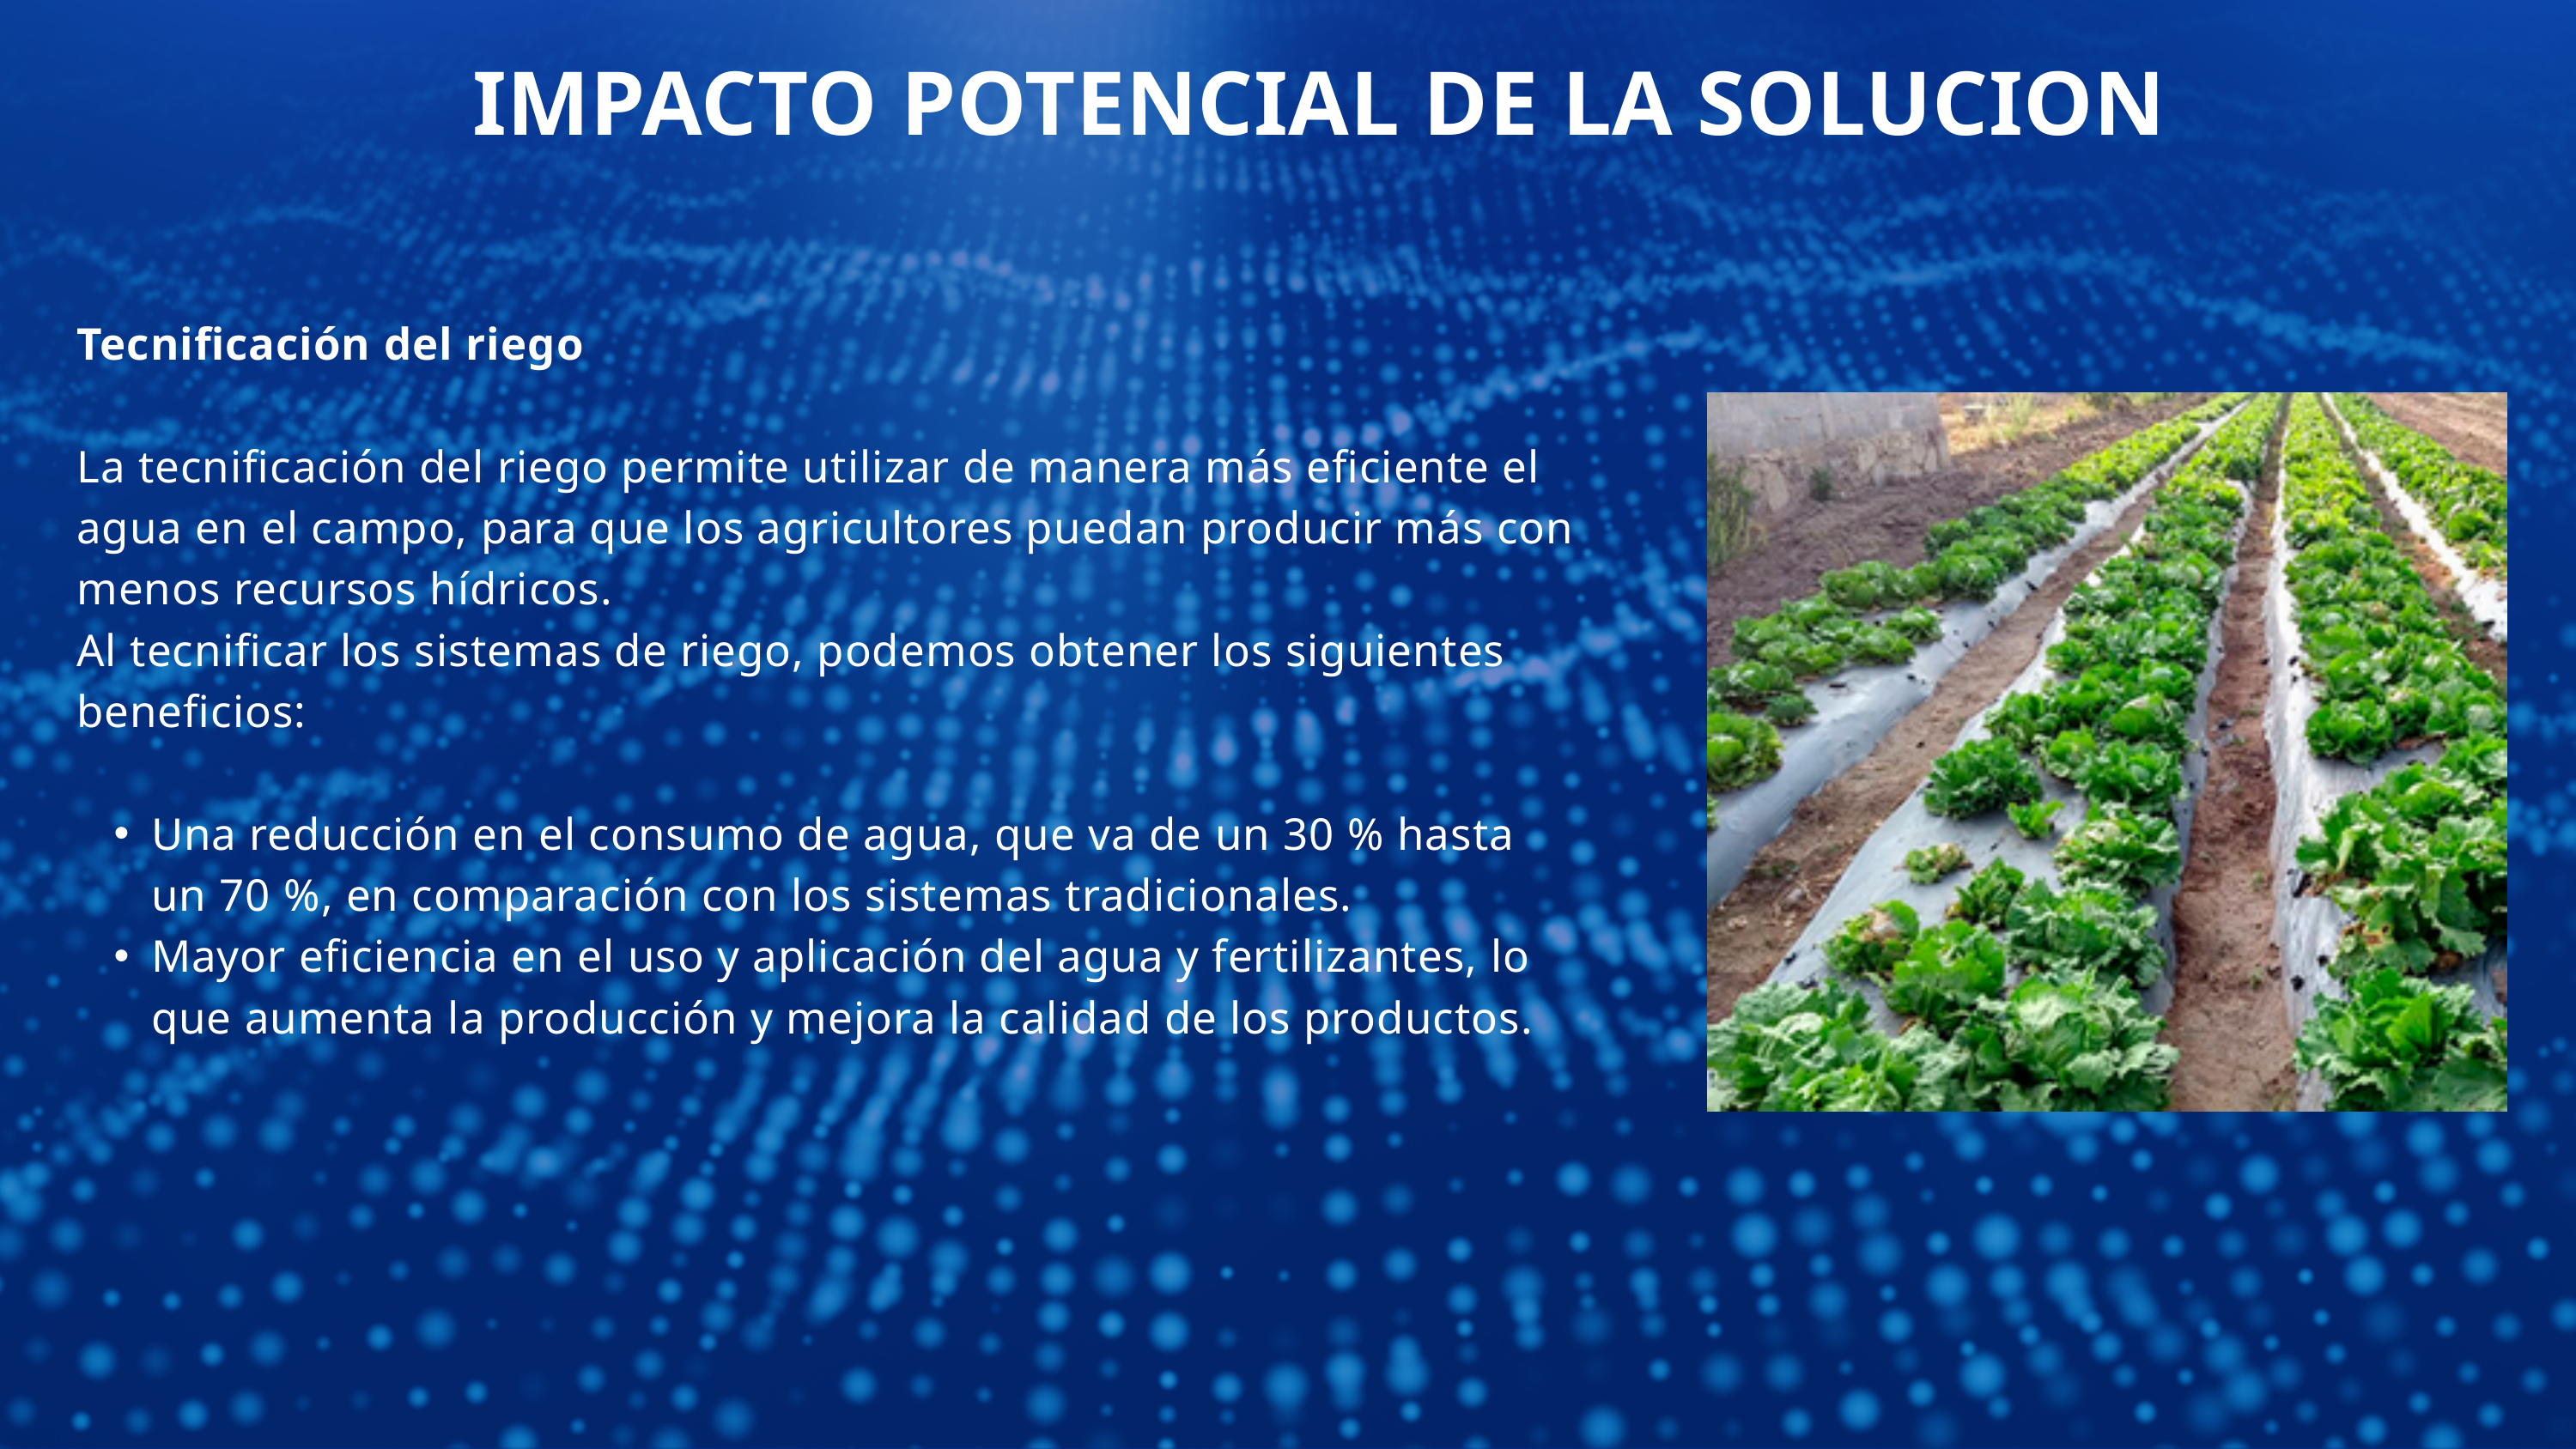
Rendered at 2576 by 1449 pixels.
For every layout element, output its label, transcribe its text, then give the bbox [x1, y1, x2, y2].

text_box [1707, 392, 2507, 1112]
text_box Tecnificación del riego La tecnificación del riego permite utilizar de manera más eficiente el agua en el campo, para que los agricultores puedan producir más con menos recursos hídricos. Al tecnificar los sistemas de riego, podemos obtener los siguientes beneficios: Una reducción en el consumo de agua, que va de un 30 % hasta un 70 %, en comparación con los sistemas tradicionales. Mayor eficiencia en el uso y aplicación del agua y fertilizantes, lo que aumenta la producción y mejora la calidad de los productos. [76, 307, 1584, 1104]
text_box [0, 0, 2576, 1449]
text_box IMPACTO POTENCIAL DE LA SOLUCION [374, 29, 2266, 154]
